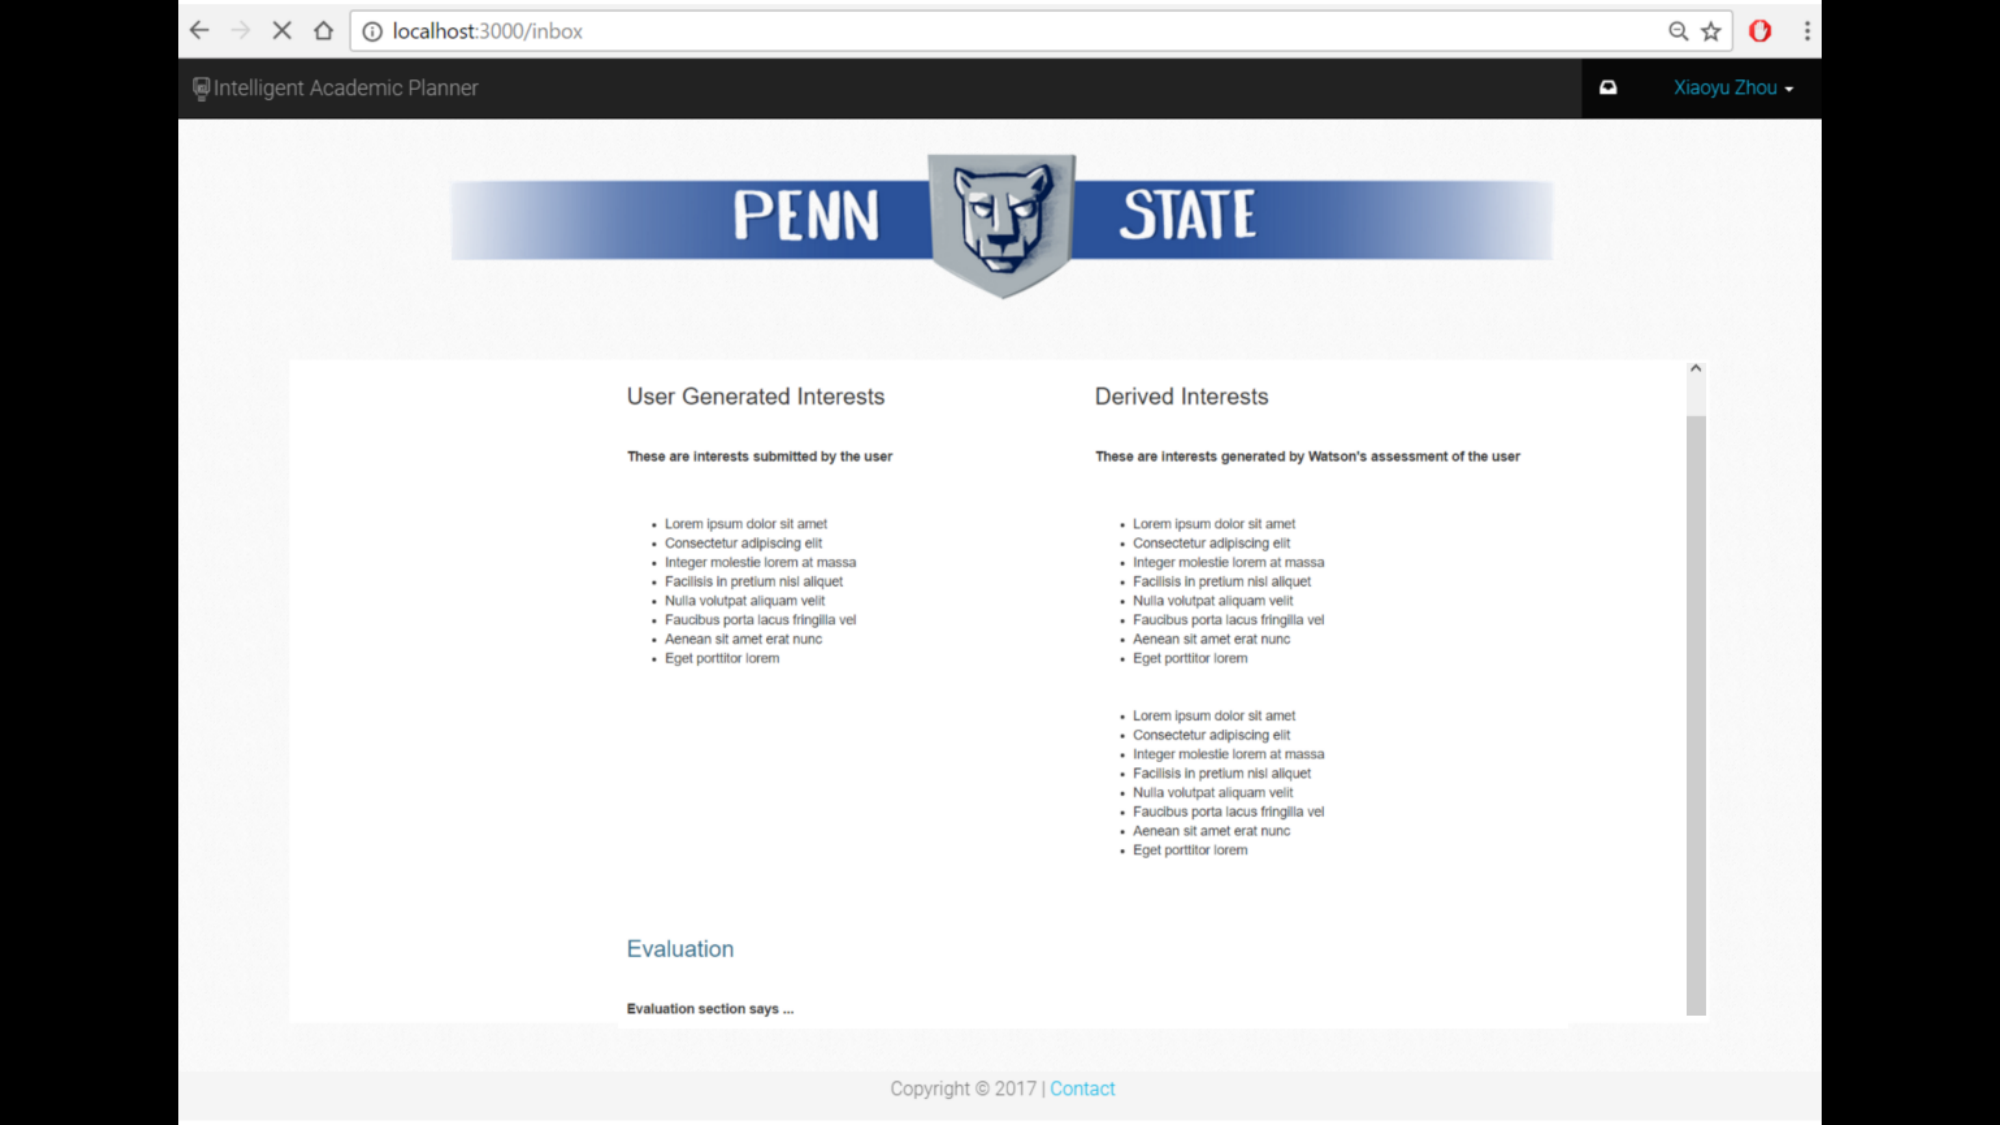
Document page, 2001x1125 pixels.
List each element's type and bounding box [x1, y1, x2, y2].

picture [178, 0, 1822, 1125]
